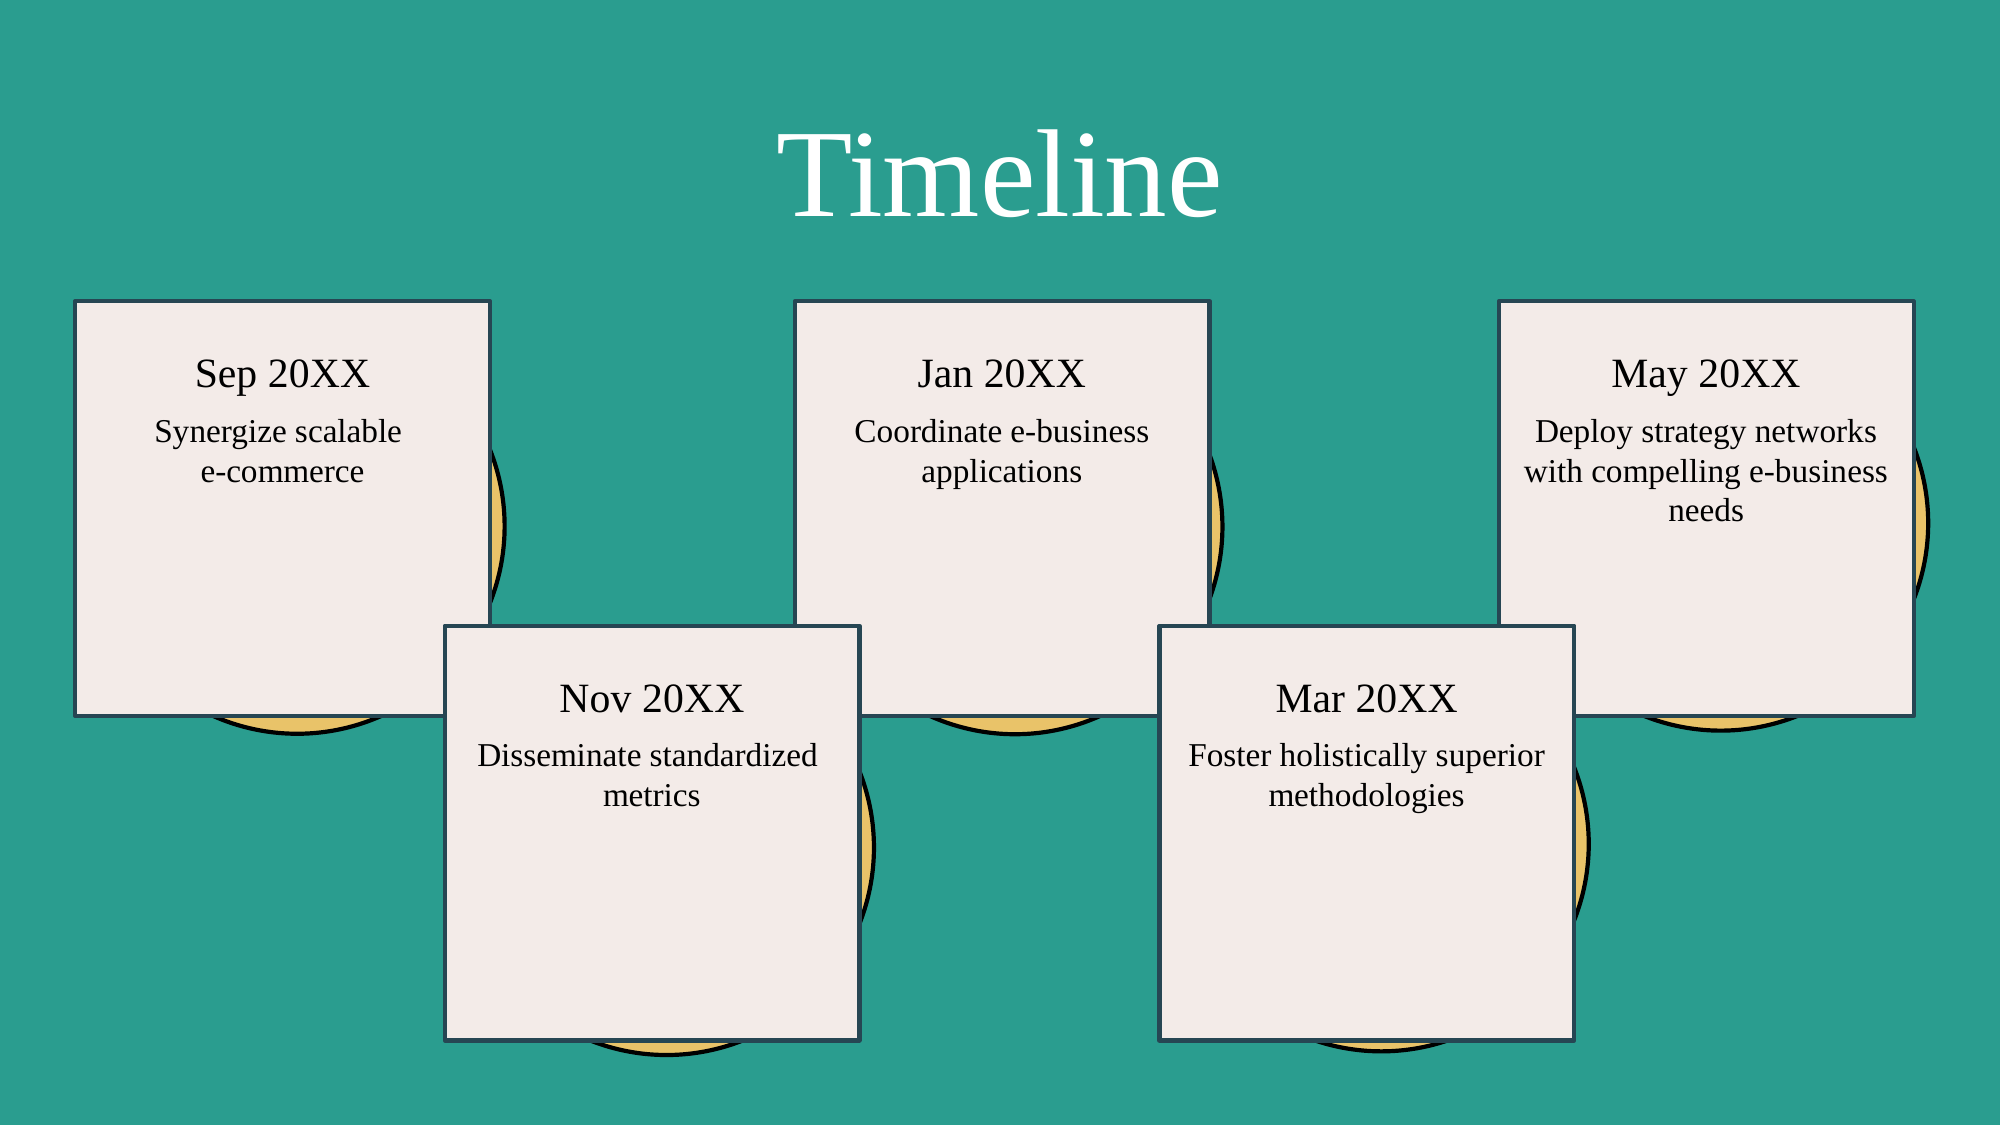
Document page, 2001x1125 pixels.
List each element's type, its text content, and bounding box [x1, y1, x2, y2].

list May 20XX Deploy strategy networks with compelling e-business needs [1497, 299, 1916, 718]
list Jan 20XX Coordinate e-business applications [793, 299, 1212, 718]
list Mar 20XX Foster holistically superior methodologies [1157, 624, 1576, 1043]
list Nov 20XX Disseminate standardized metrics [443, 624, 862, 1043]
list Sep 20XX Synergize scalable e-commerce [73, 299, 492, 718]
title Timeline [187, 83, 1813, 251]
